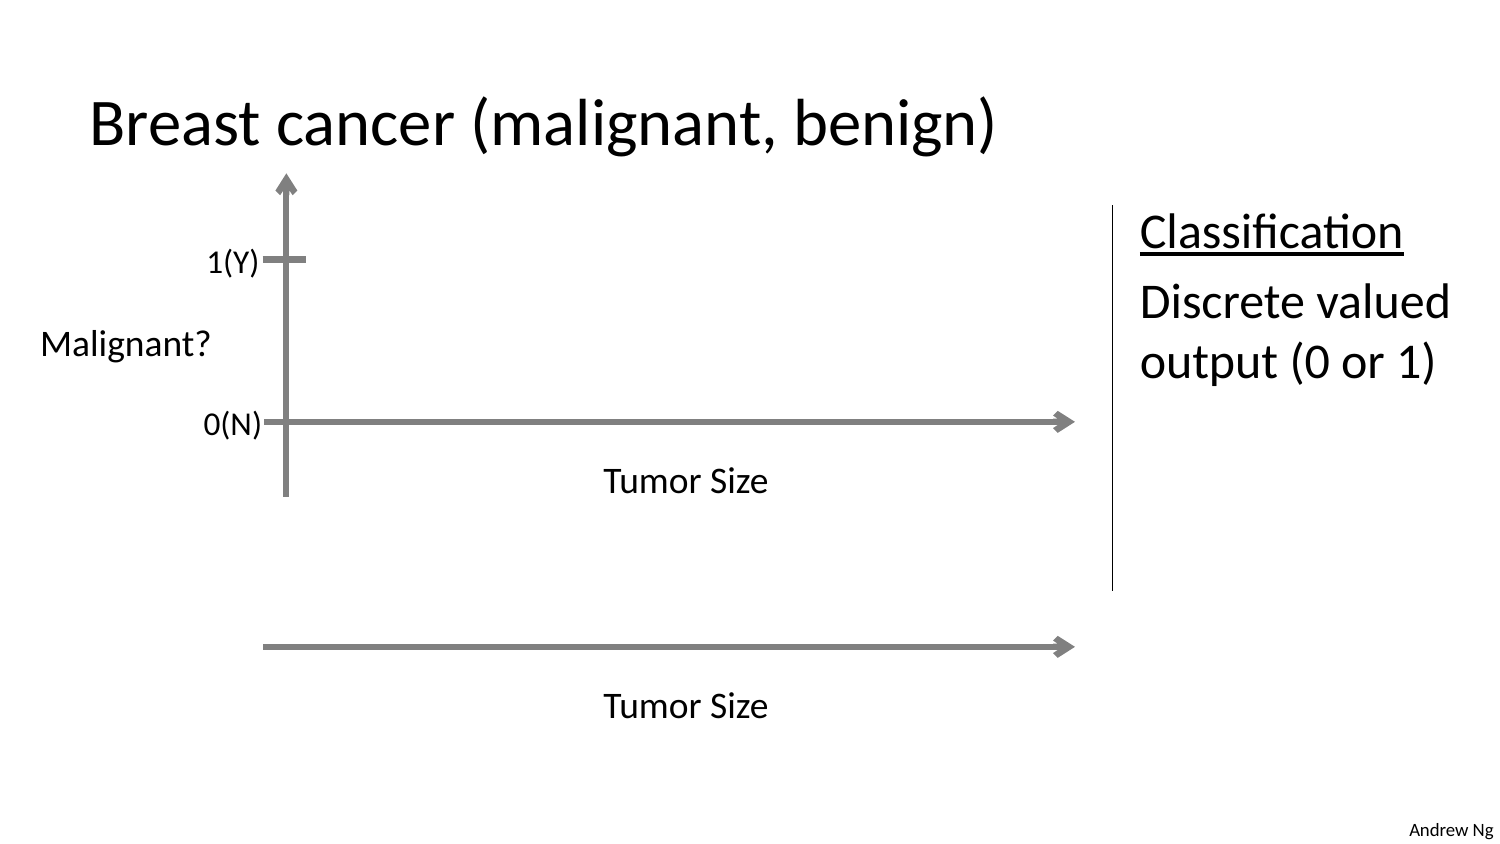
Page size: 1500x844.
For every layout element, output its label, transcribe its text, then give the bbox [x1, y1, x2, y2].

text_box Tumor Size [588, 673, 784, 734]
text_box 1(Y) [191, 232, 275, 288]
text_box Breast cancer (malignant, benign) [74, 71, 1425, 629]
text_box 0(N) [188, 395, 277, 450]
text_box Malignant? [25, 311, 227, 372]
text_box Tumor Size [588, 448, 784, 509]
text_box Classification Discrete valued output (0 or 1) [1124, 191, 1478, 592]
